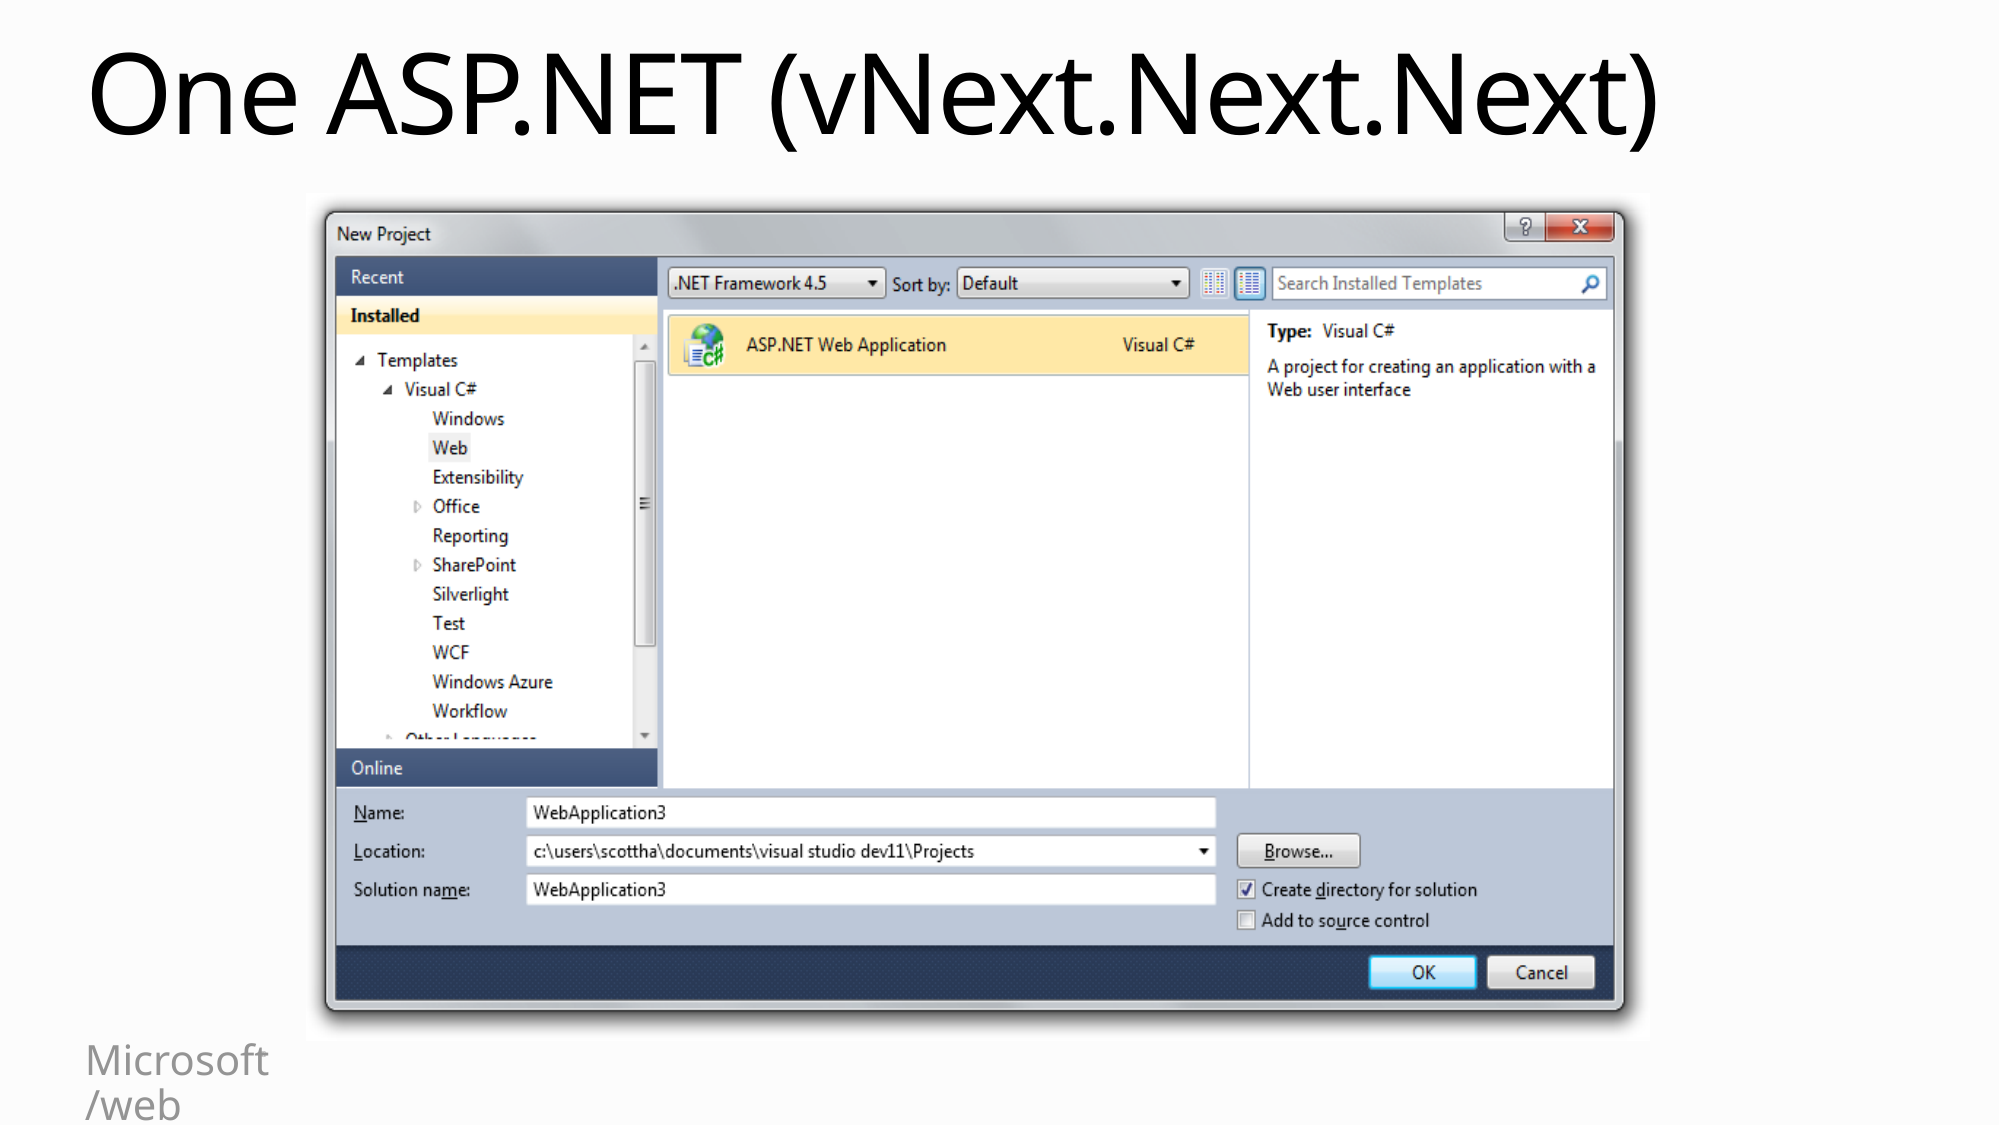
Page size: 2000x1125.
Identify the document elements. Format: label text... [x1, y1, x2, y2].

picture [306, 192, 1651, 1042]
title One ASP.NET (vNext.Next.Next) [85, 37, 1914, 161]
